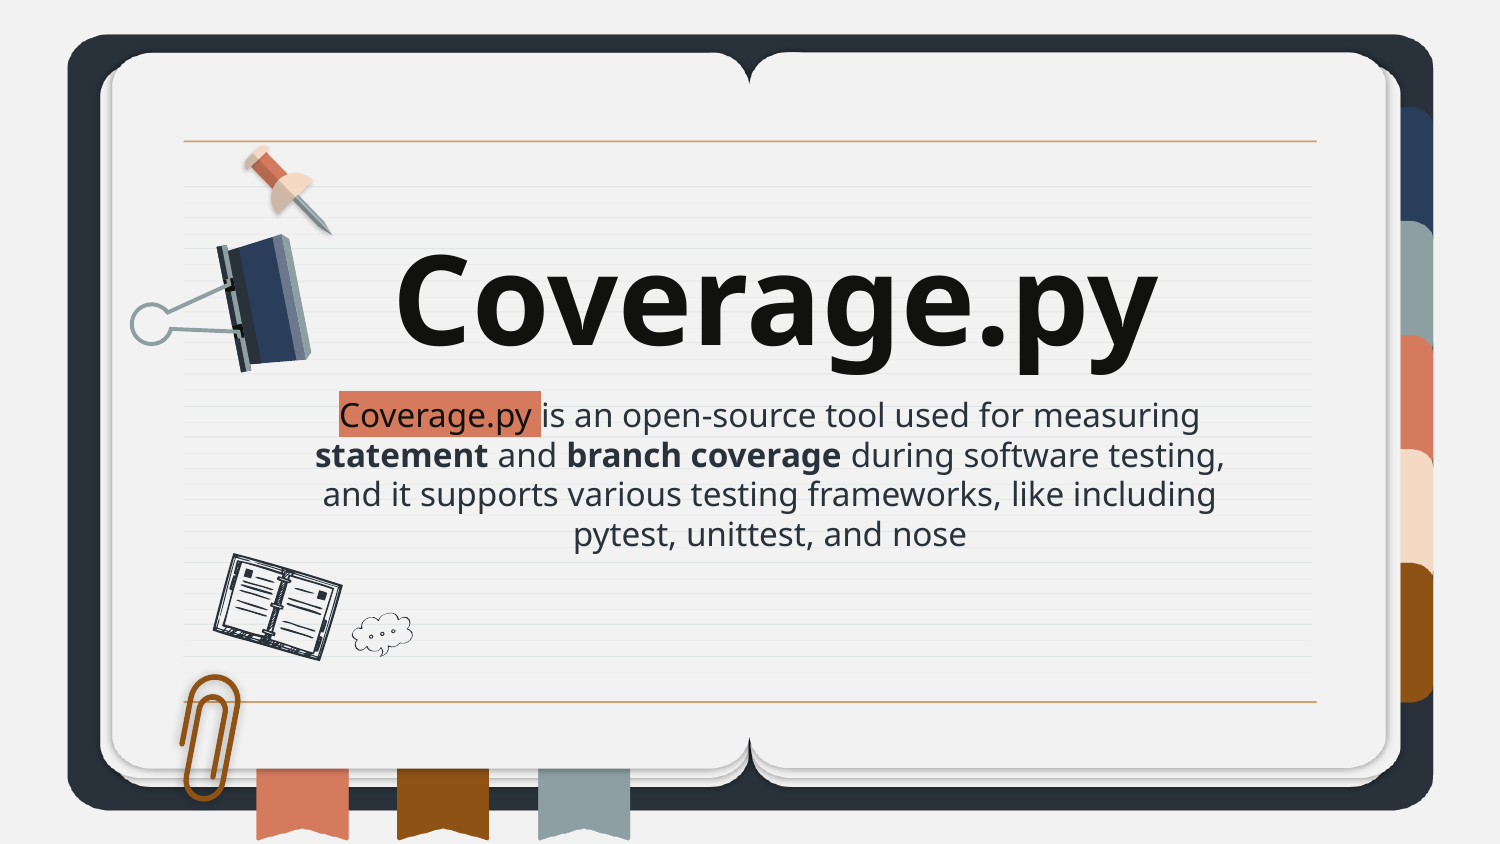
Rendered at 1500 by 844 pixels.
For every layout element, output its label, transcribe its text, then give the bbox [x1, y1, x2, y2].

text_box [151, 225, 280, 400]
subtitle Coverage.py is an open-source tool used for measuring statement and branch coverage during software testing, and it supports various testing frameworks, like including pytest, unittest, and nose [267, 373, 1274, 574]
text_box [219, 566, 335, 649]
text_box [351, 614, 415, 656]
title Coverage.py [310, 194, 1242, 396]
text_box [179, 674, 241, 802]
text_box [234, 169, 351, 220]
picture [0, 0, 1500, 844]
